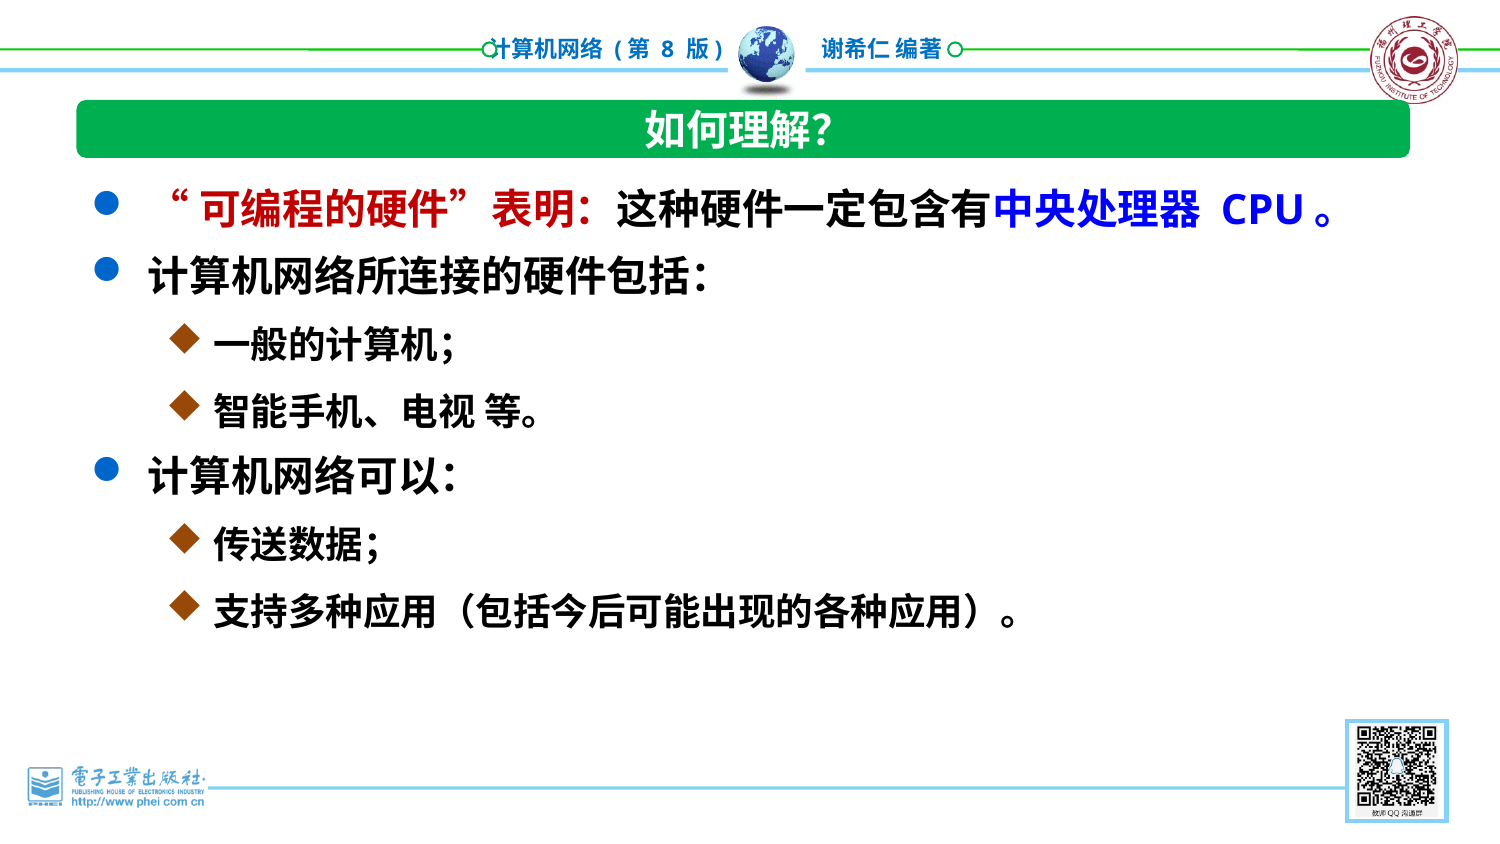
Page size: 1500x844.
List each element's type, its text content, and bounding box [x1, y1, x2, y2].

list “可编程的硬件”表明：这种硬件一定包含有中央处理器 CPU。 计算机网络所连接的硬件包括： 一般的计算机； 智能手机、电视 等。 计算机网络可以： 传送数据； 支持多种应用（包括今后可能出现的各种应用）。 [76, 159, 1410, 716]
picture [1370, 16, 1458, 104]
list 如何理解？ [204, 99, 1293, 158]
picture [23, 764, 208, 809]
picture [736, 24, 796, 99]
picture [1355, 724, 1438, 817]
